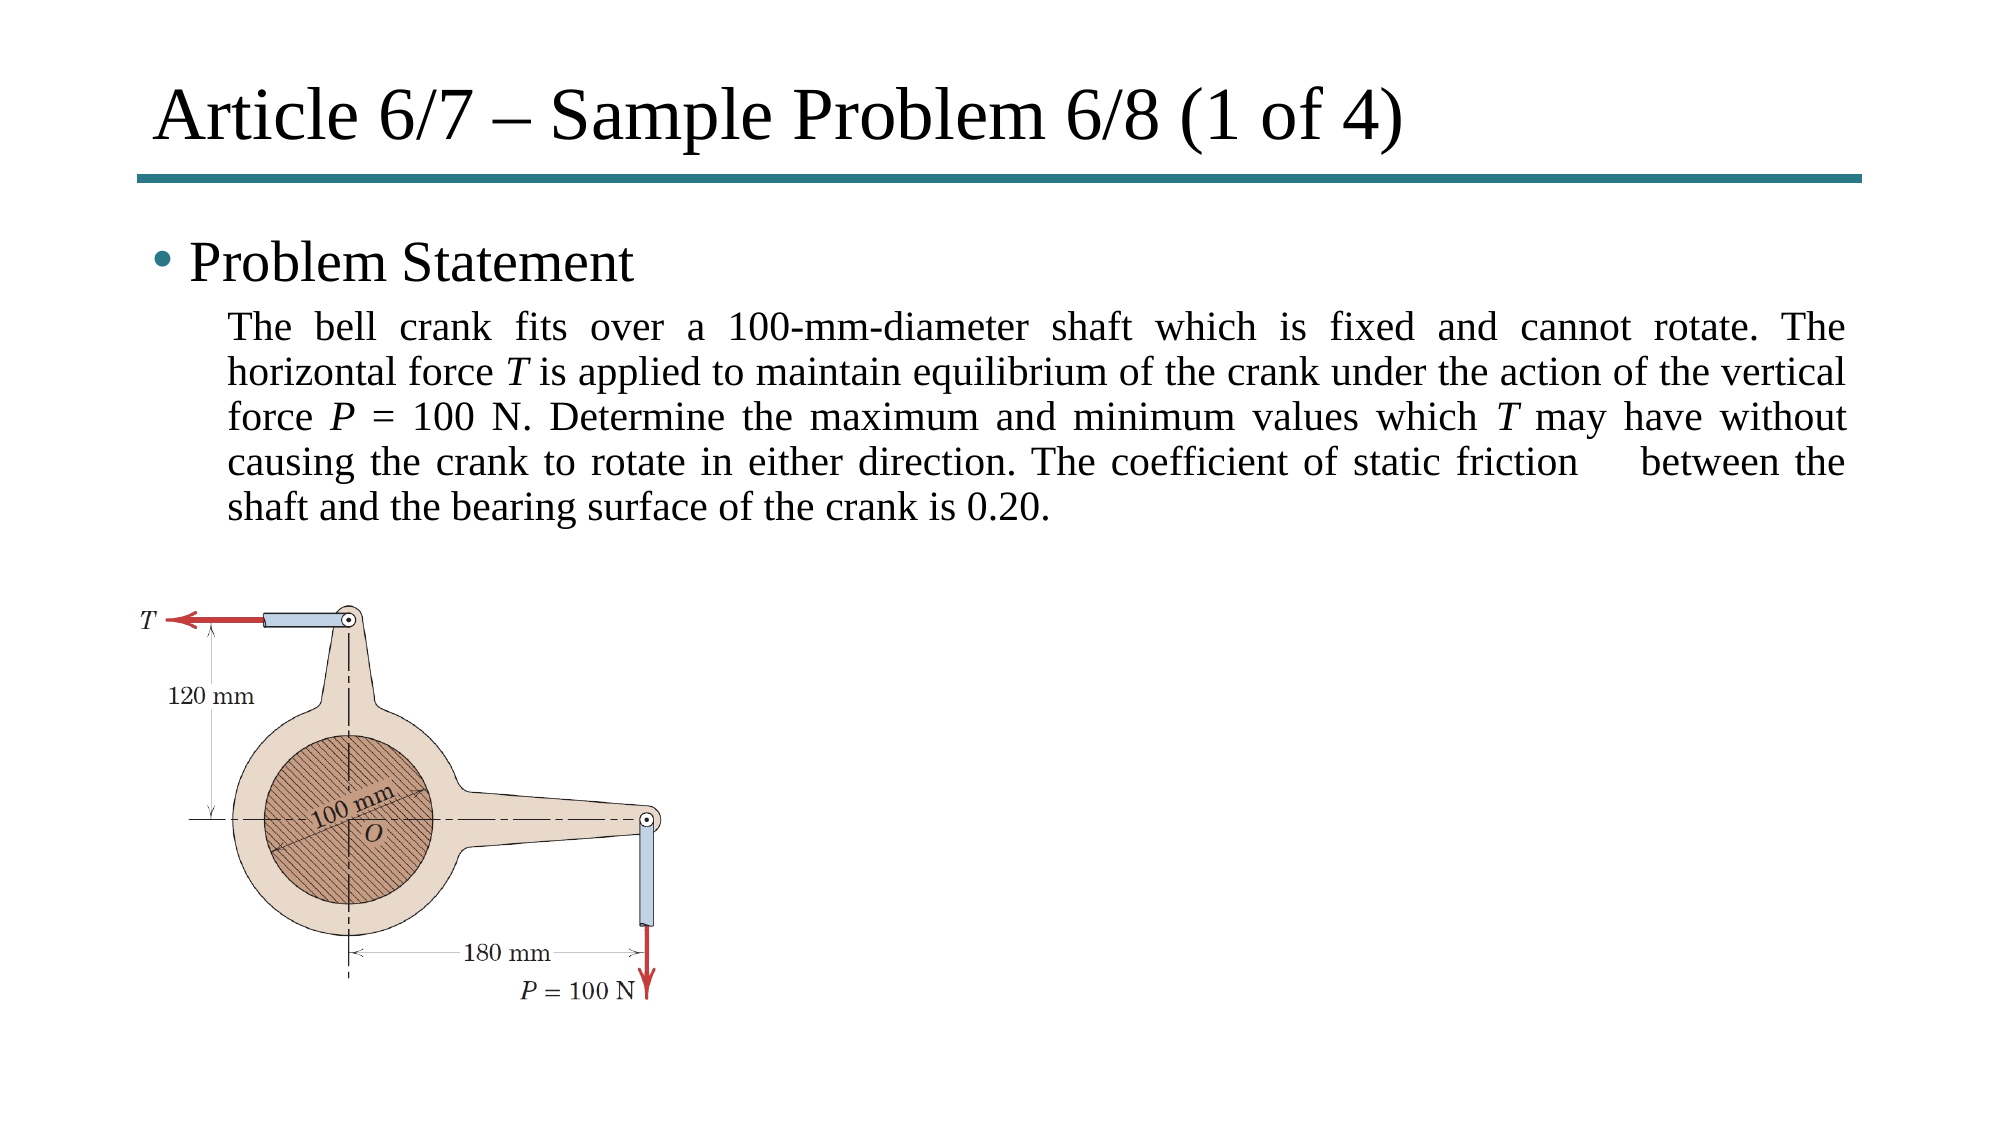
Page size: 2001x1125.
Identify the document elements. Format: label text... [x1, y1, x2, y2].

title Article 6/7 – Sample Problem 6/8 (1 of 4) [137, 59, 1863, 170]
picture [137, 600, 663, 1011]
list Problem Statement The bell crank fits over a 100-mm-diameter shaft which is fixed and cannot rotate. The horizontal force T is applied to maintain equilibrium of the crank under the action of the vertical force P = 100 N. Determine the maximum and minimum values which T may have without causing the crank to rotate in either direction. The coefficient of static friction 𝜇 between the shaft and the bearing surface of the crank is 0.20. [137, 223, 1863, 1091]
